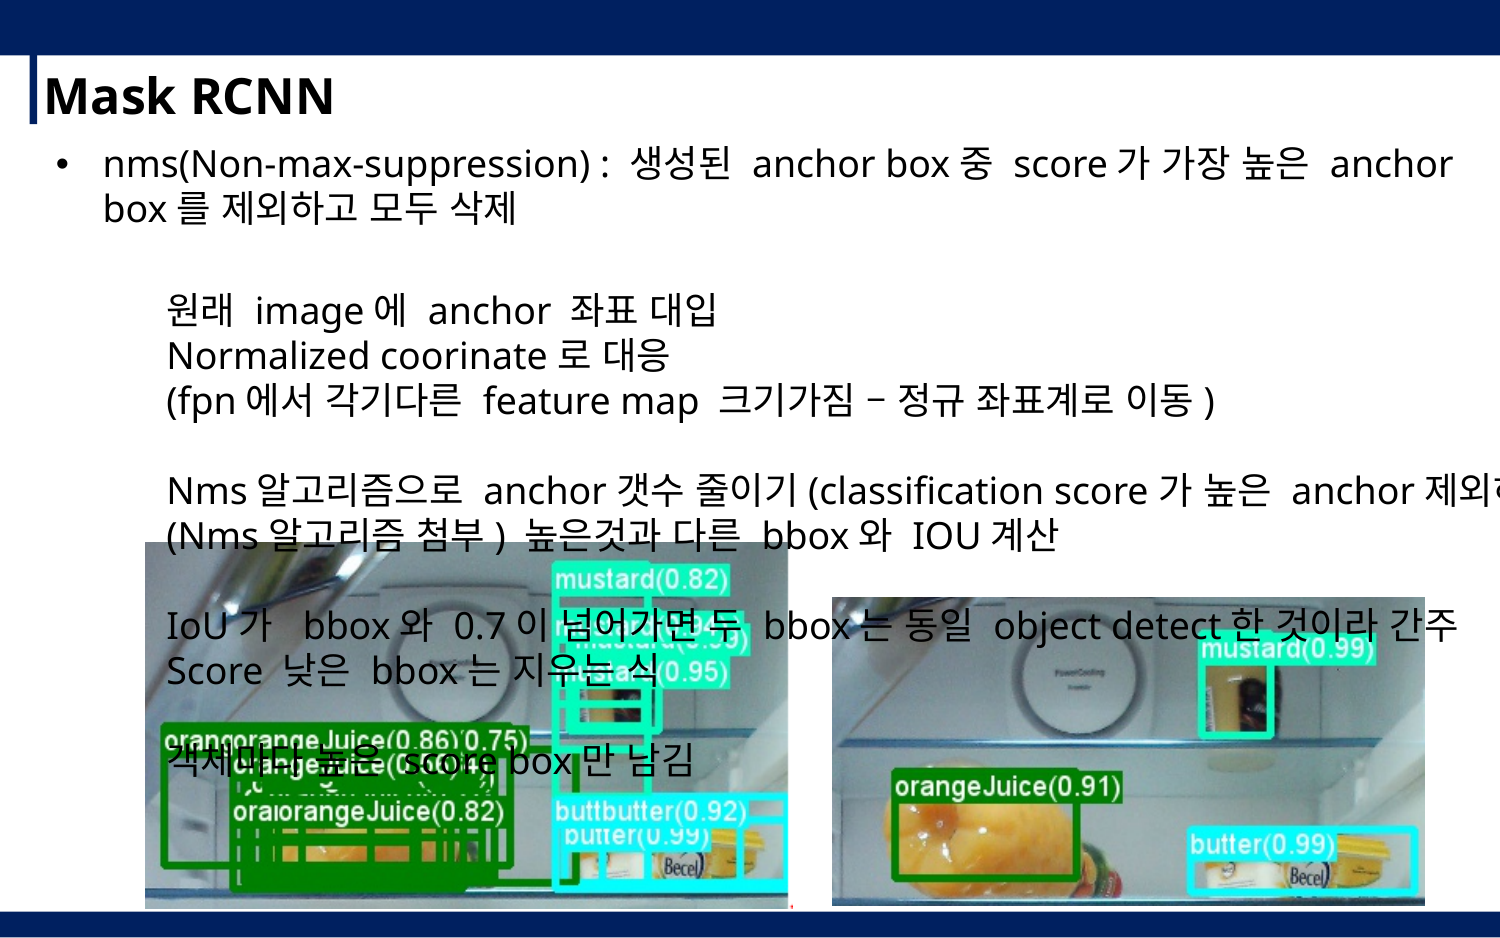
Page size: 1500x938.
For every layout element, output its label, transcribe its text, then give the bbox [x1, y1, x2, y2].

text_box nms(Non-max-suppression) : 생성된 anchor box중 score가 가장 높은 anchor box를 제외하고 모두 삭제 [40, 133, 1483, 238]
text_box [27, 43, 39, 126]
text_box Mask RCNN [28, 57, 351, 133]
picture [145, 542, 793, 909]
picture [832, 597, 1426, 906]
text_box 원래 image에 anchor 좌표 대입 Normalized coorinate로 대응 (fpn에서 각기다른 feature map 크기가짐 – 정규 좌표계로 이동) Nms알고리즘으로 anchor갯수 줄이기(classification score가 높은 anchor제외하고 나머지 지우기 (Nms알고리즘 첨부) 높은것과 다른 bbox와 IOU계산 IoU가 bbox와 0.7이 넘어가면 두 bbox는 동일 object detect한 것이라 간주 Score 낮은 bbox는 지우는 식 객체마다 높은 score box만 남김 [151, 279, 1500, 790]
